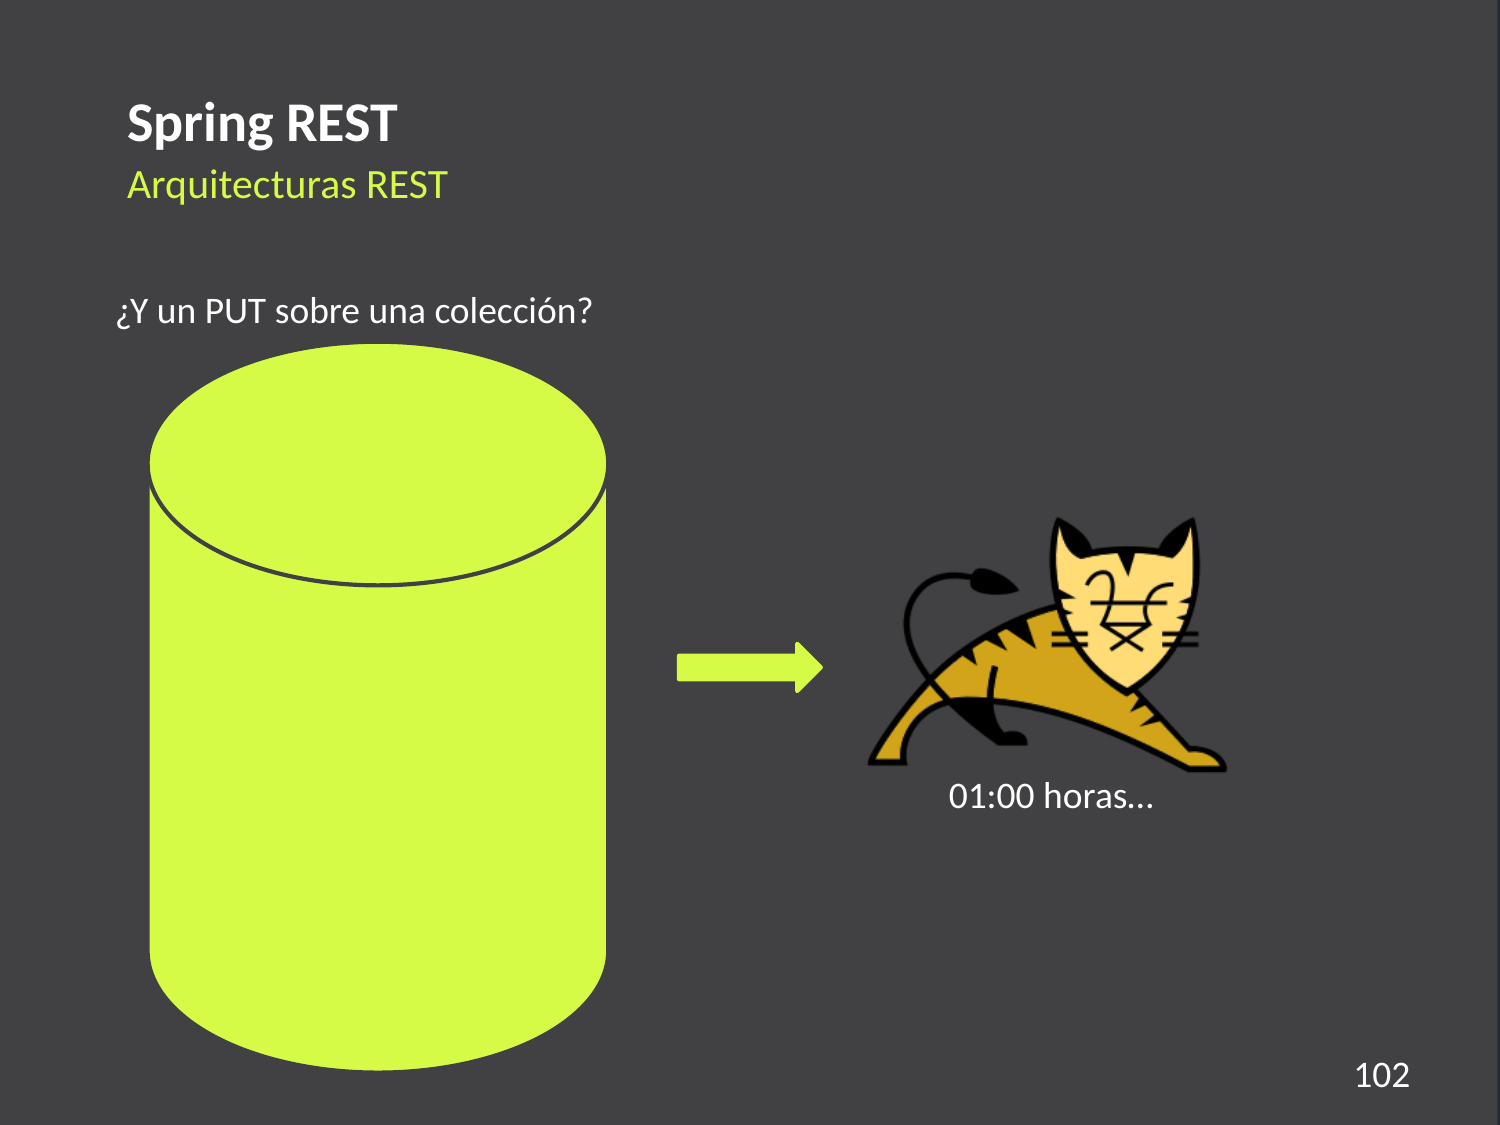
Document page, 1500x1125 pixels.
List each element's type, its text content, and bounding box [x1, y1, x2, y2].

text_box Arquitecturas REST [112, 148, 1425, 220]
text_box [676, 641, 823, 693]
text_box [145, 339, 611, 1075]
text_box 01:00 horas… [844, 763, 1258, 823]
list Spring REST [112, 78, 1329, 148]
text_box 102 [1281, 1042, 1425, 1103]
picture [855, 505, 1270, 782]
text_box ¿Y un PUT sobre una colección? [100, 278, 1365, 339]
